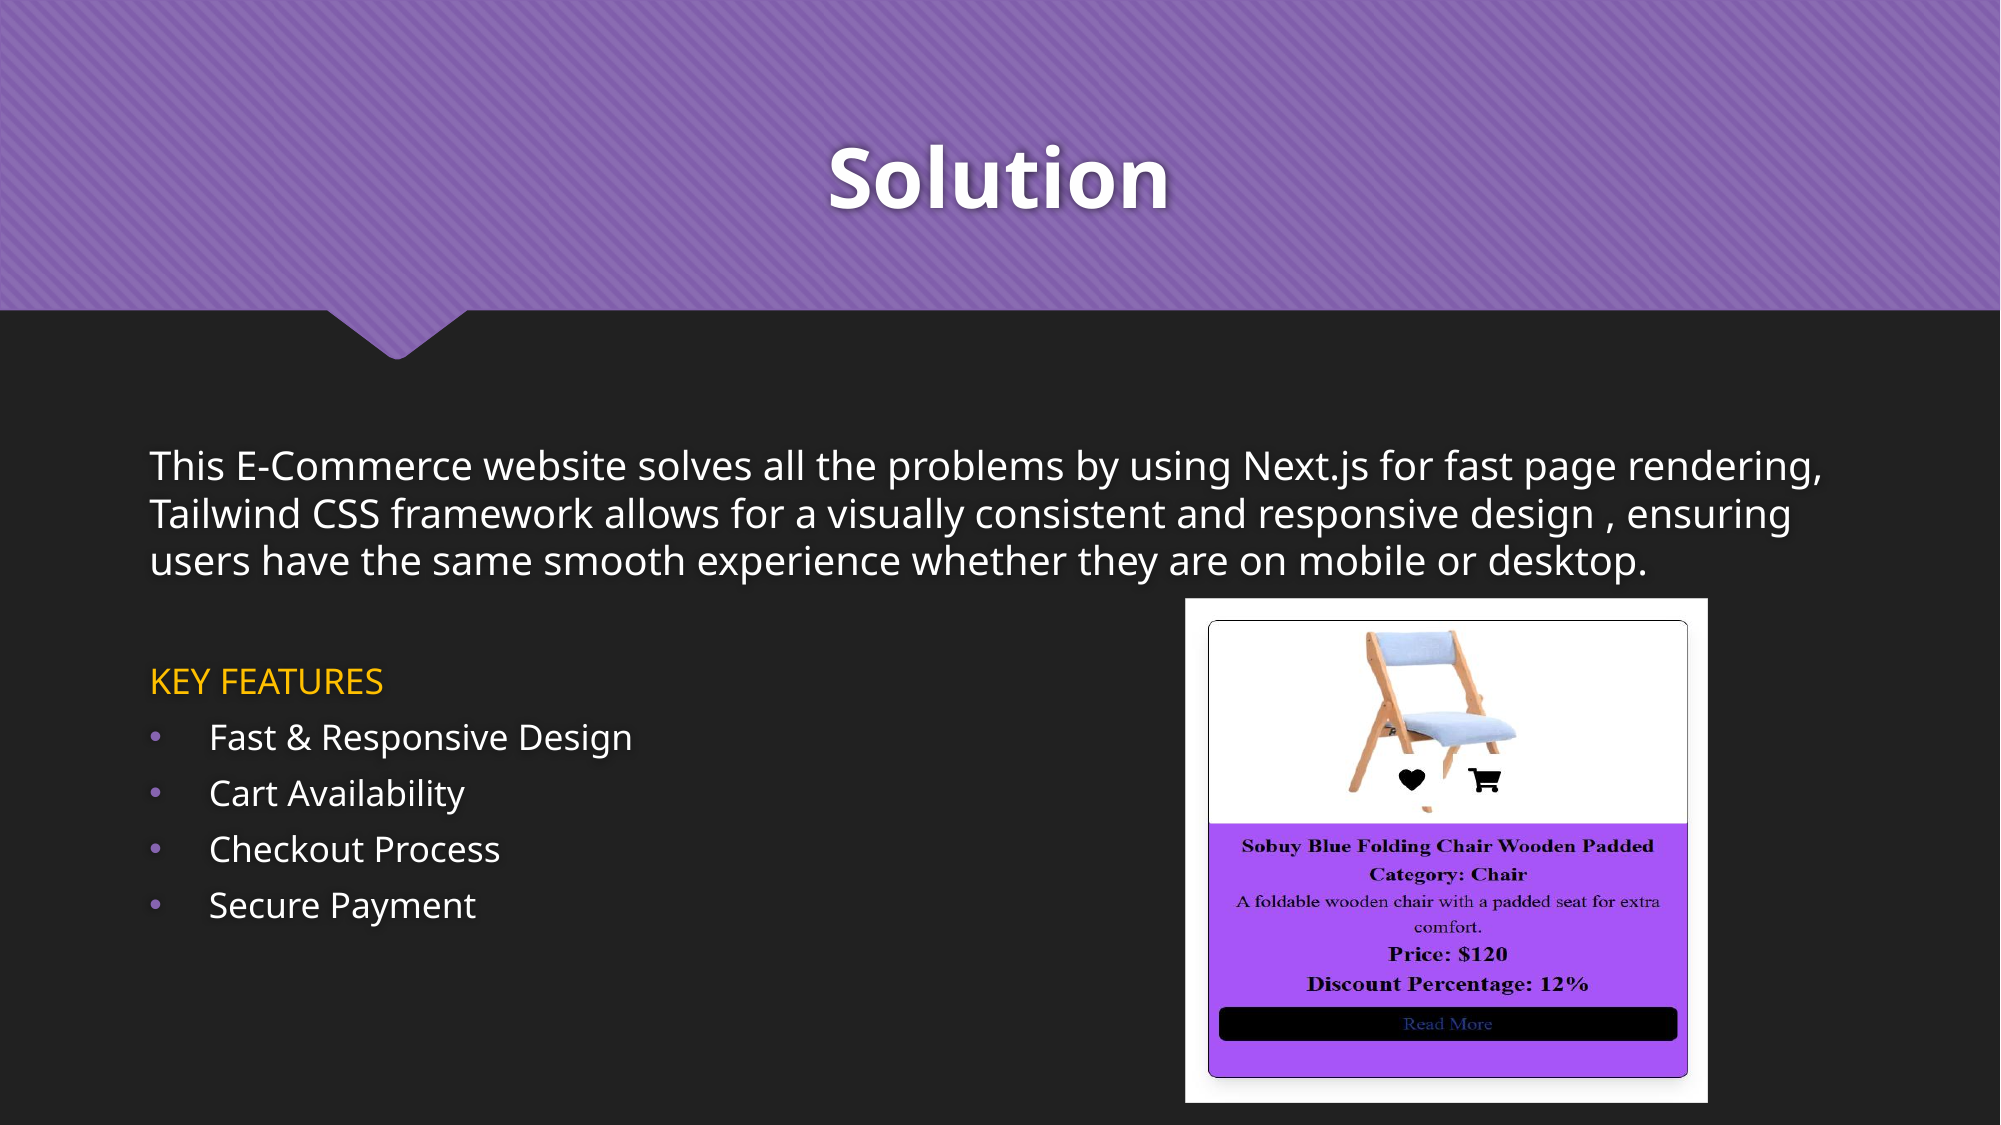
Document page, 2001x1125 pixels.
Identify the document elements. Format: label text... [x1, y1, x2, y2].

title Solution [132, 73, 1868, 233]
picture [1185, 597, 1709, 1104]
list This E-Commerce website solves all the problems by using Next.js for fast page rendering, Tailwind CSS framework allows for a visually consistent and responsive design , ensuring users have the same smooth experience whether they are on mobile or desktop. KEY FEATURES Fast & Responsive Design Cart Availability Checkout Process Secure Payment [134, 364, 1866, 962]
